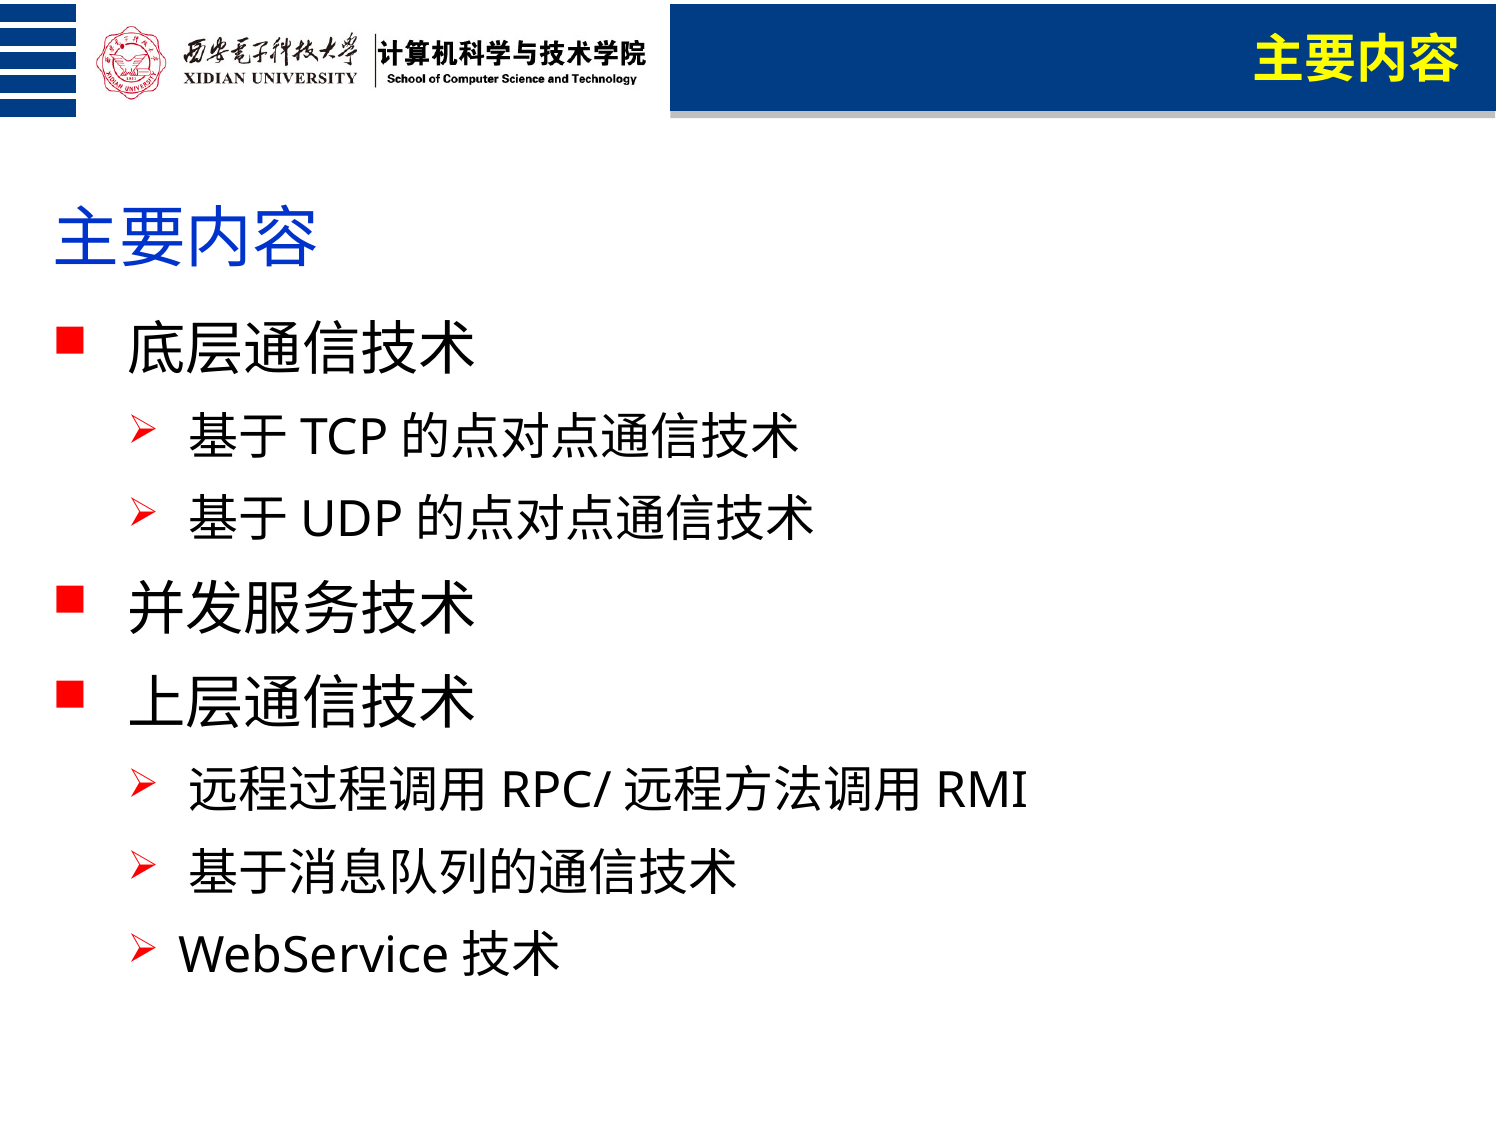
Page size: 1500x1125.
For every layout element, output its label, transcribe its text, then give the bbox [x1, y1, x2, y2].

text_box 主要内容 [862, 24, 1475, 88]
picture [0, 4, 1496, 117]
list 主要内容 底层通信技术 基于TCP的点对点通信技术 基于UDP的点对点通信技术 并发服务技术 上层通信技术 远程过程调用RPC/远程方法调用RMI 基于消息队列的通信技术 WebService技术 [37, 187, 1476, 1038]
